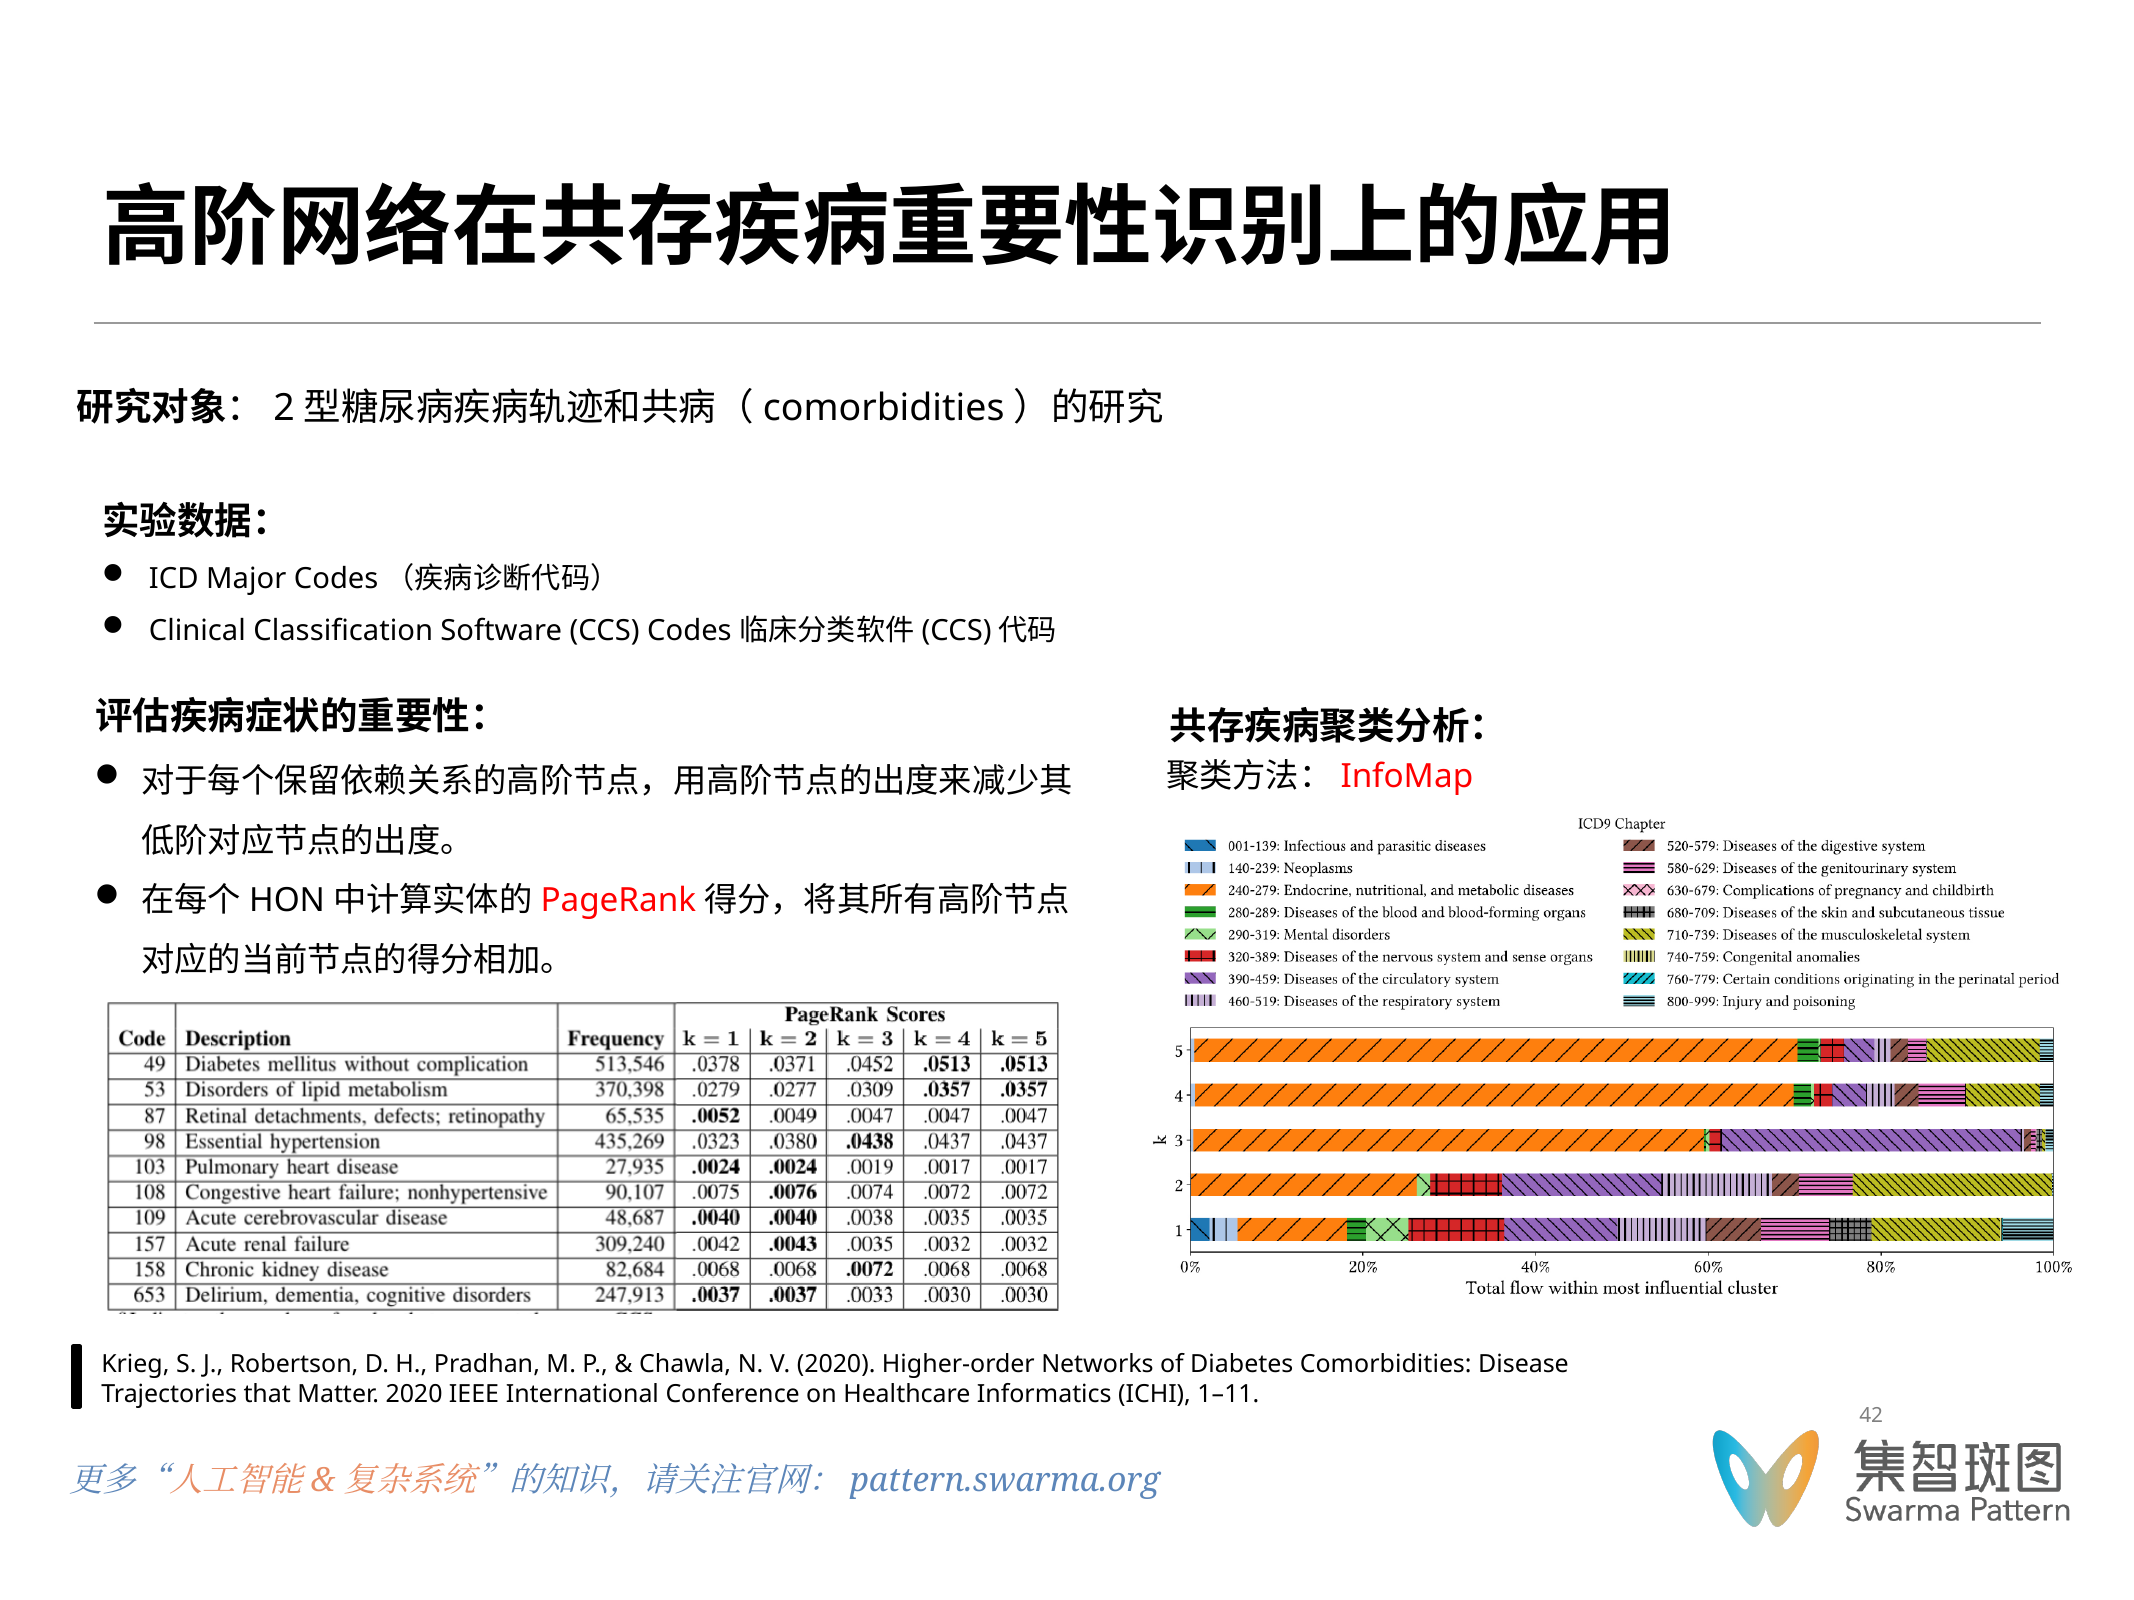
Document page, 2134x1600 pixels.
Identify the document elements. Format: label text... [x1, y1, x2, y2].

text_box 研究对象：2型糖尿病疾病轨迹和共病（comorbidities）的研究 [68, 375, 1173, 437]
picture [1706, 1421, 1825, 1536]
picture [1826, 1421, 2097, 1536]
picture [1141, 809, 2082, 1301]
text_box 评估疾病症状的重要性： [86, 684, 517, 730]
text_box 聚类方法：InfoMap [1158, 746, 1482, 803]
text_box Krieg, S. J., Robertson, D. H., Pradhan, M. P., & Chawla, N. V. (2020). Higher-order Networks of Diabetes Comorbidities: Disease Trajectories that Matter. 2020 IEEE International Conference on Healthcare Informatics (ICHI), 1–11. [86, 1339, 1696, 1415]
picture [93, 987, 1072, 1315]
text_box 实验数据： ICD Major Codes（疾病诊断代码） Clinical Classification Software (CCS) Codes临床分类软件(CCS)代码 [93, 465, 1113, 655]
text_box [71, 1344, 82, 1409]
text_box 共存疾病聚类分析： [1161, 694, 1516, 756]
title 高阶网络在共存疾病重要性识别上的应用 [93, 53, 2041, 284]
text_box 更多“人工智能&复杂系统”的知识，请关注官网：pattern.swarma.org [61, 1449, 1706, 1507]
text_box 对于每个保留依赖关系的高阶节点，用高阶节点的出度来减少其低阶对应节点的出度。 在每个HON中计算实体的PageRank得分，将其所有高阶节点对应的当前节点的得分相加。 [86, 730, 1101, 987]
text_box [1420, 1398, 1898, 1433]
